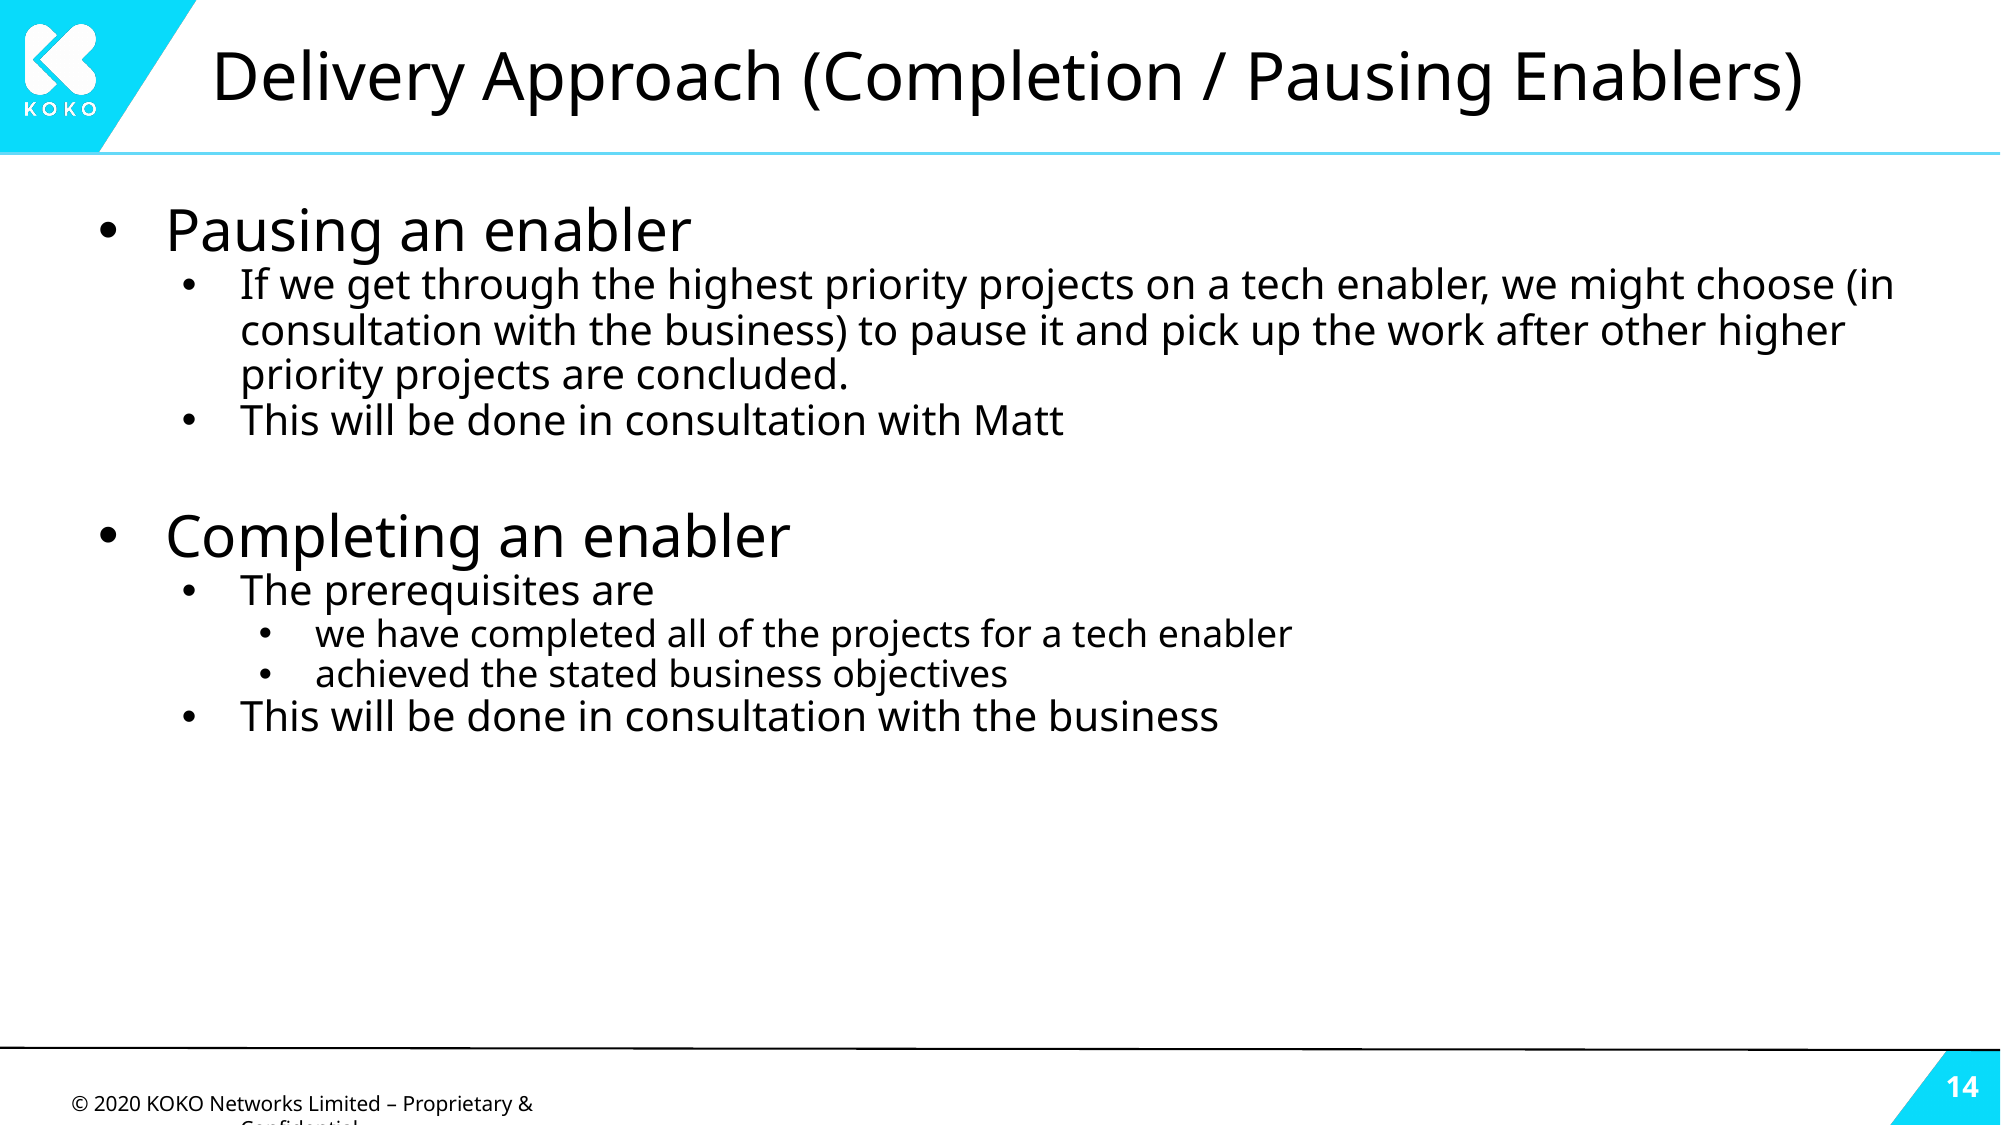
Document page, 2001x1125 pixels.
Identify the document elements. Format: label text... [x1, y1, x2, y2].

picture [1891, 1051, 1971, 1125]
subtitle Pausing an enabler If we get through the highest priority projects on a tech enabler, we might choose (in consultation with the business) to pause it and pick up the work after other higher priority projects are concluded. This will be done in consultation with Matt Completing an enabler The prerequisites are we have completed all of the projects for a tech enabler achieved the stated business objectives This will be done in consultation with the business [75, 193, 1925, 1023]
title Delivery Approach (Completion / Pausing Enablers) [196, 15, 1925, 144]
slide_number ‹#› [1924, 1052, 2000, 1125]
picture [0, 0, 197, 152]
